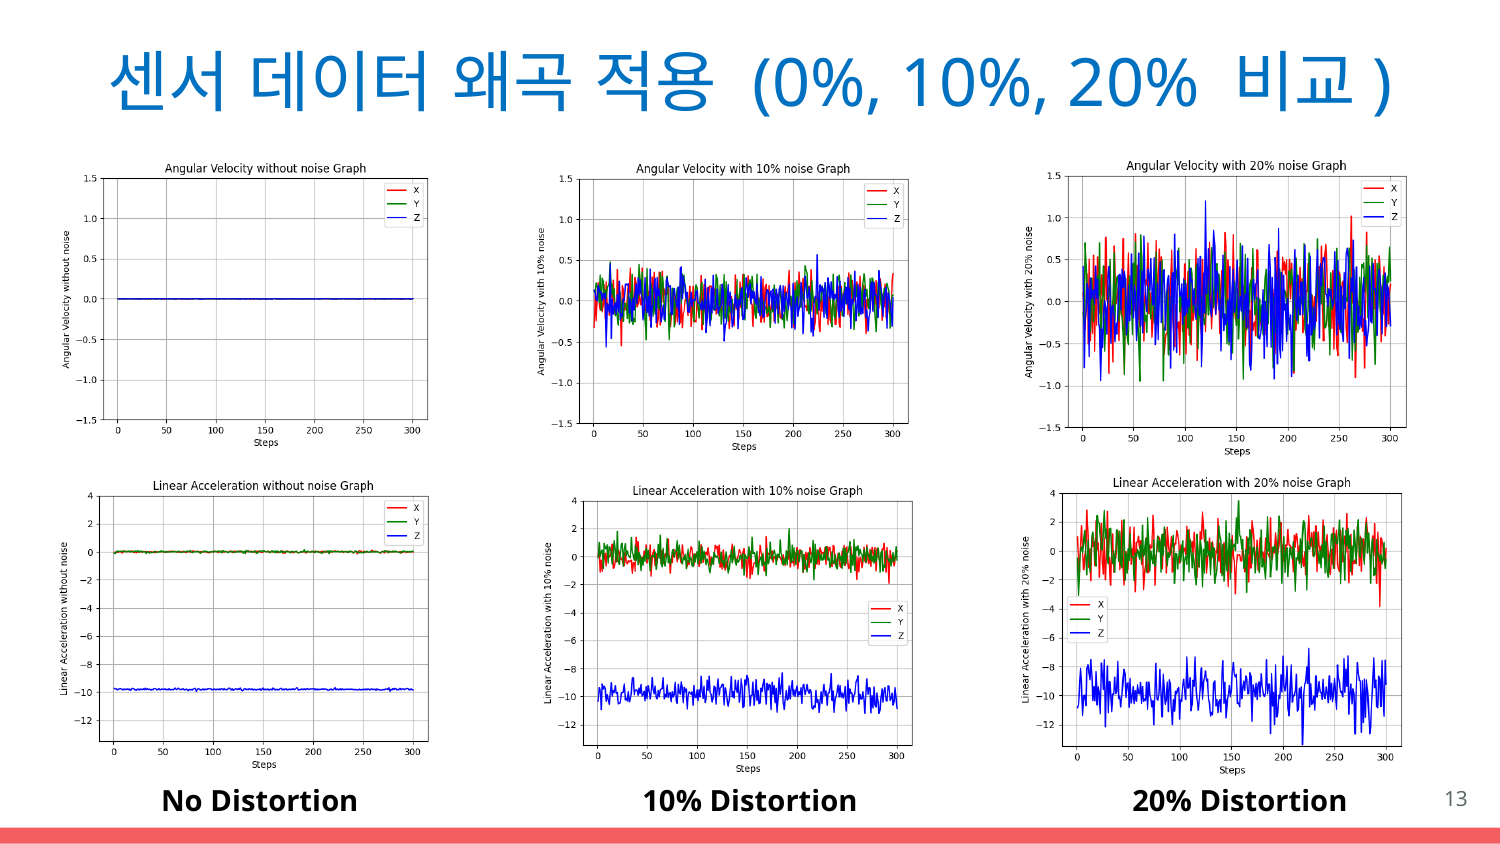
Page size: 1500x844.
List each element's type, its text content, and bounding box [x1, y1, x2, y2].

picture [50, 140, 469, 454]
text_box 10% Distortion [620, 789, 880, 832]
picture [1006, 135, 1450, 782]
text_box 20% Distortion [1110, 790, 1370, 832]
picture [46, 457, 470, 776]
title 센서 데이터 왜곡 적용 (0%, 10%, 20% 비교) [51, 24, 1449, 141]
picture [526, 140, 950, 459]
text_box No Distortion [118, 785, 402, 832]
picture [530, 462, 954, 781]
slide_number 13 [1392, 767, 1483, 833]
